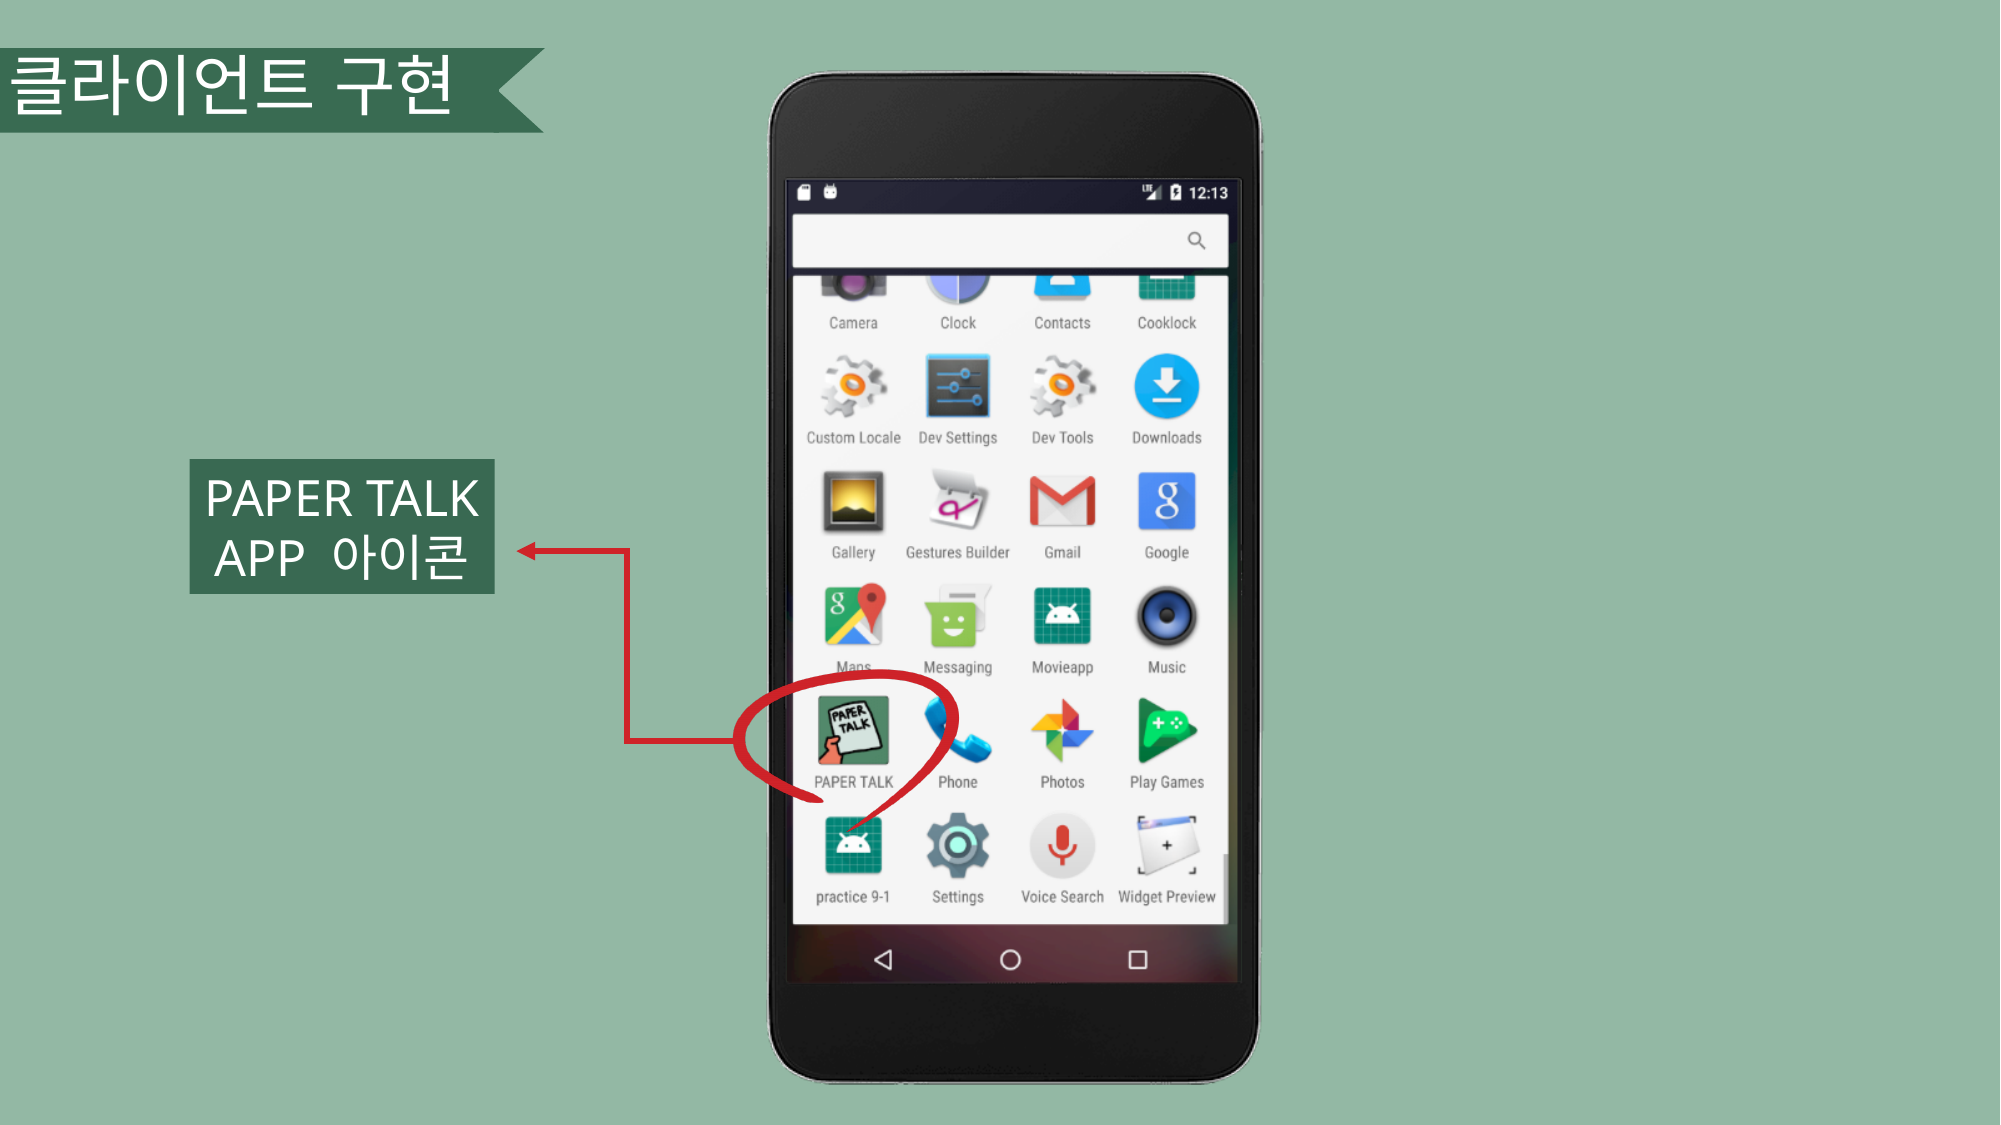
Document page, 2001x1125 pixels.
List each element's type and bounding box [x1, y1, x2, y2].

text_box [0, 36, 545, 133]
text_box [170, 70, 1266, 1085]
